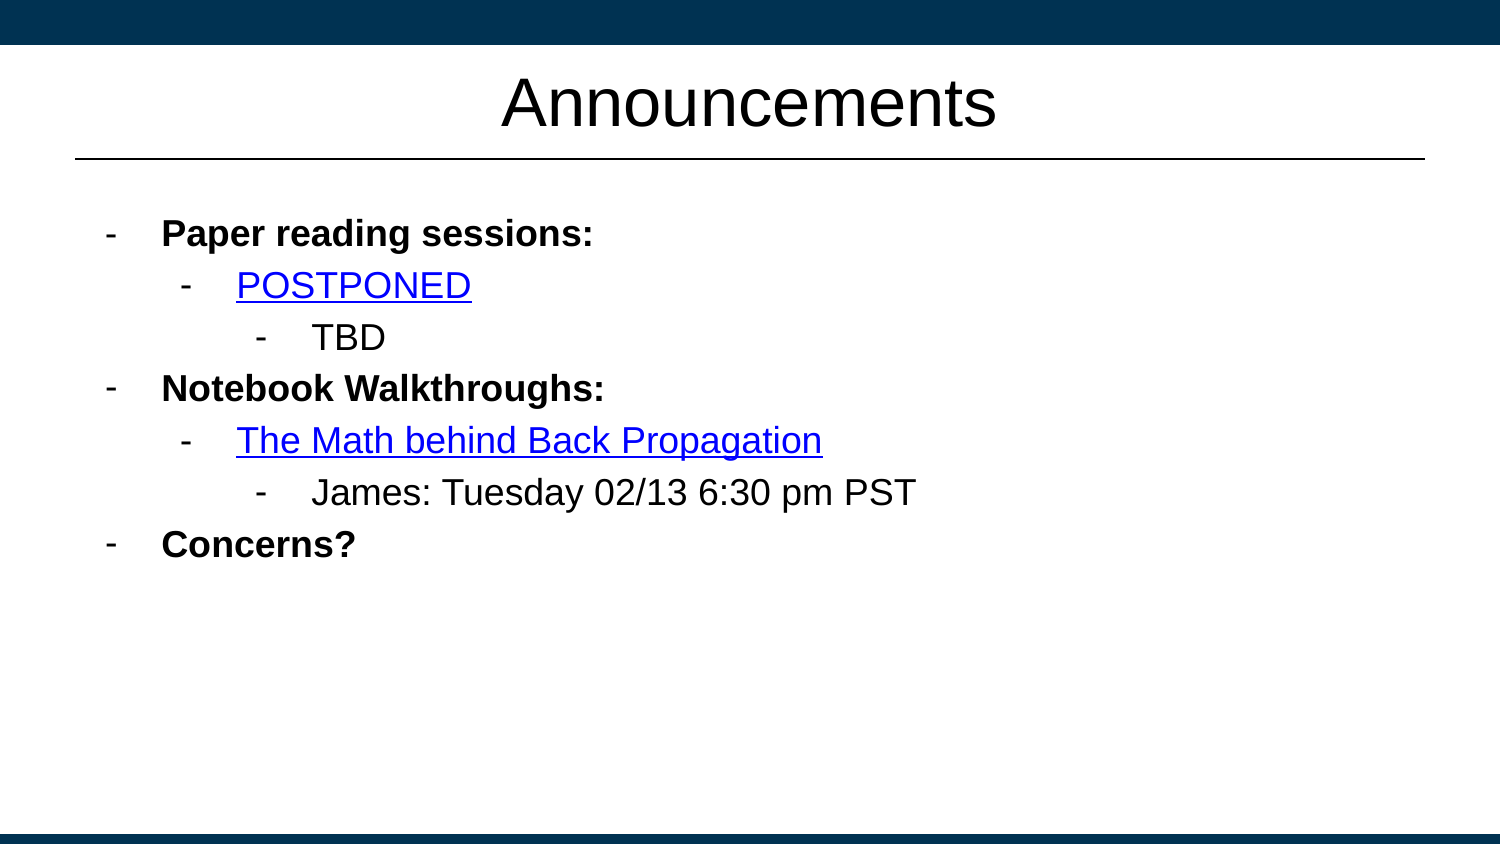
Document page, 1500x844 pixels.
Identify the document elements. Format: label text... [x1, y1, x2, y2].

title Announcements [75, 28, 1425, 169]
list Paper reading sessions: POSTPONED TBD Notebook Walkthroughs: The Math behind Back Propagation James: Tuesday 02/13 6:30 pm PST Concerns? [75, 196, 1425, 754]
